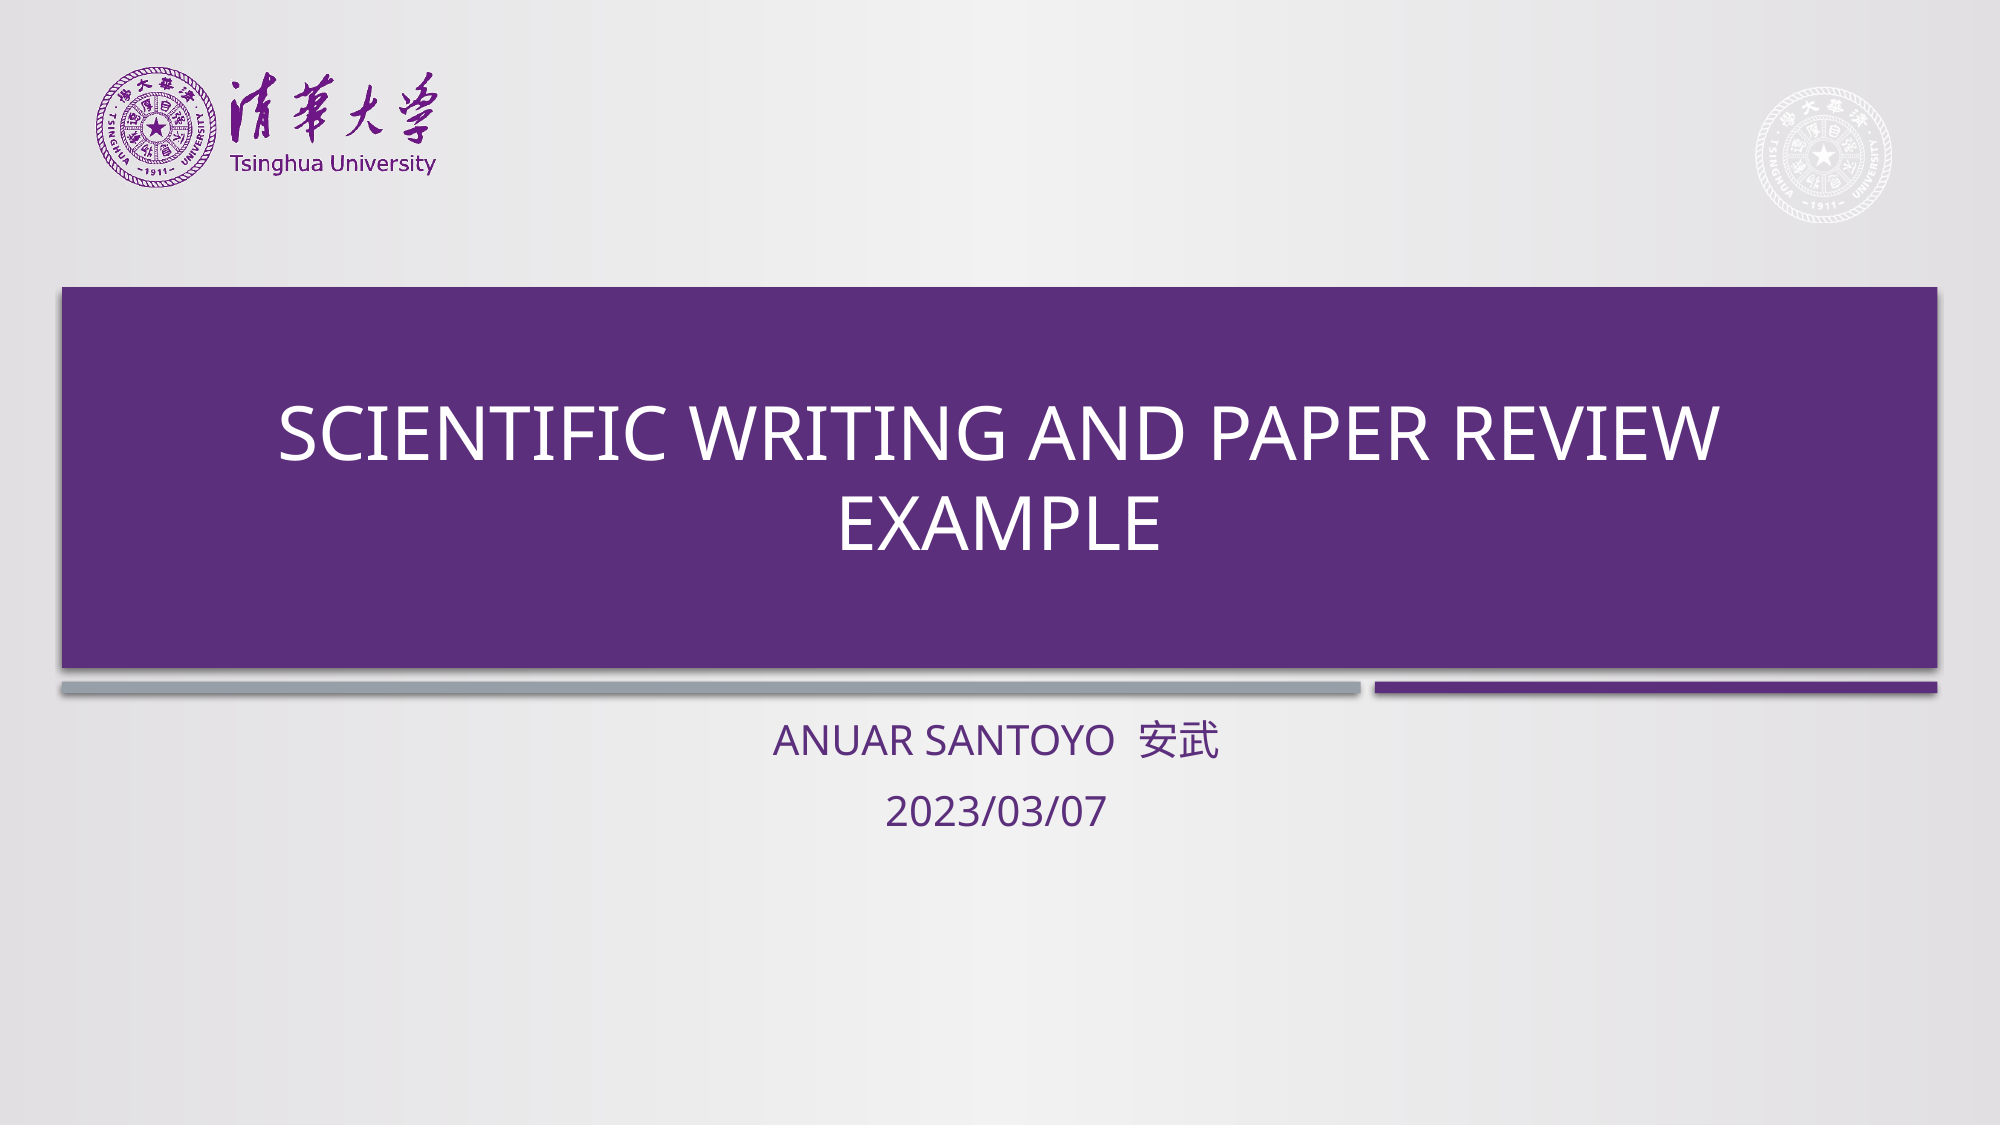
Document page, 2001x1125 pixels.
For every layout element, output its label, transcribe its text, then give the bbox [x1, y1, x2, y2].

subtitle Anuar santoyo 安武 2023/03/07 [95, 713, 1899, 934]
picture [58, 40, 475, 217]
title scientific writing and paper review example [98, 315, 1902, 637]
